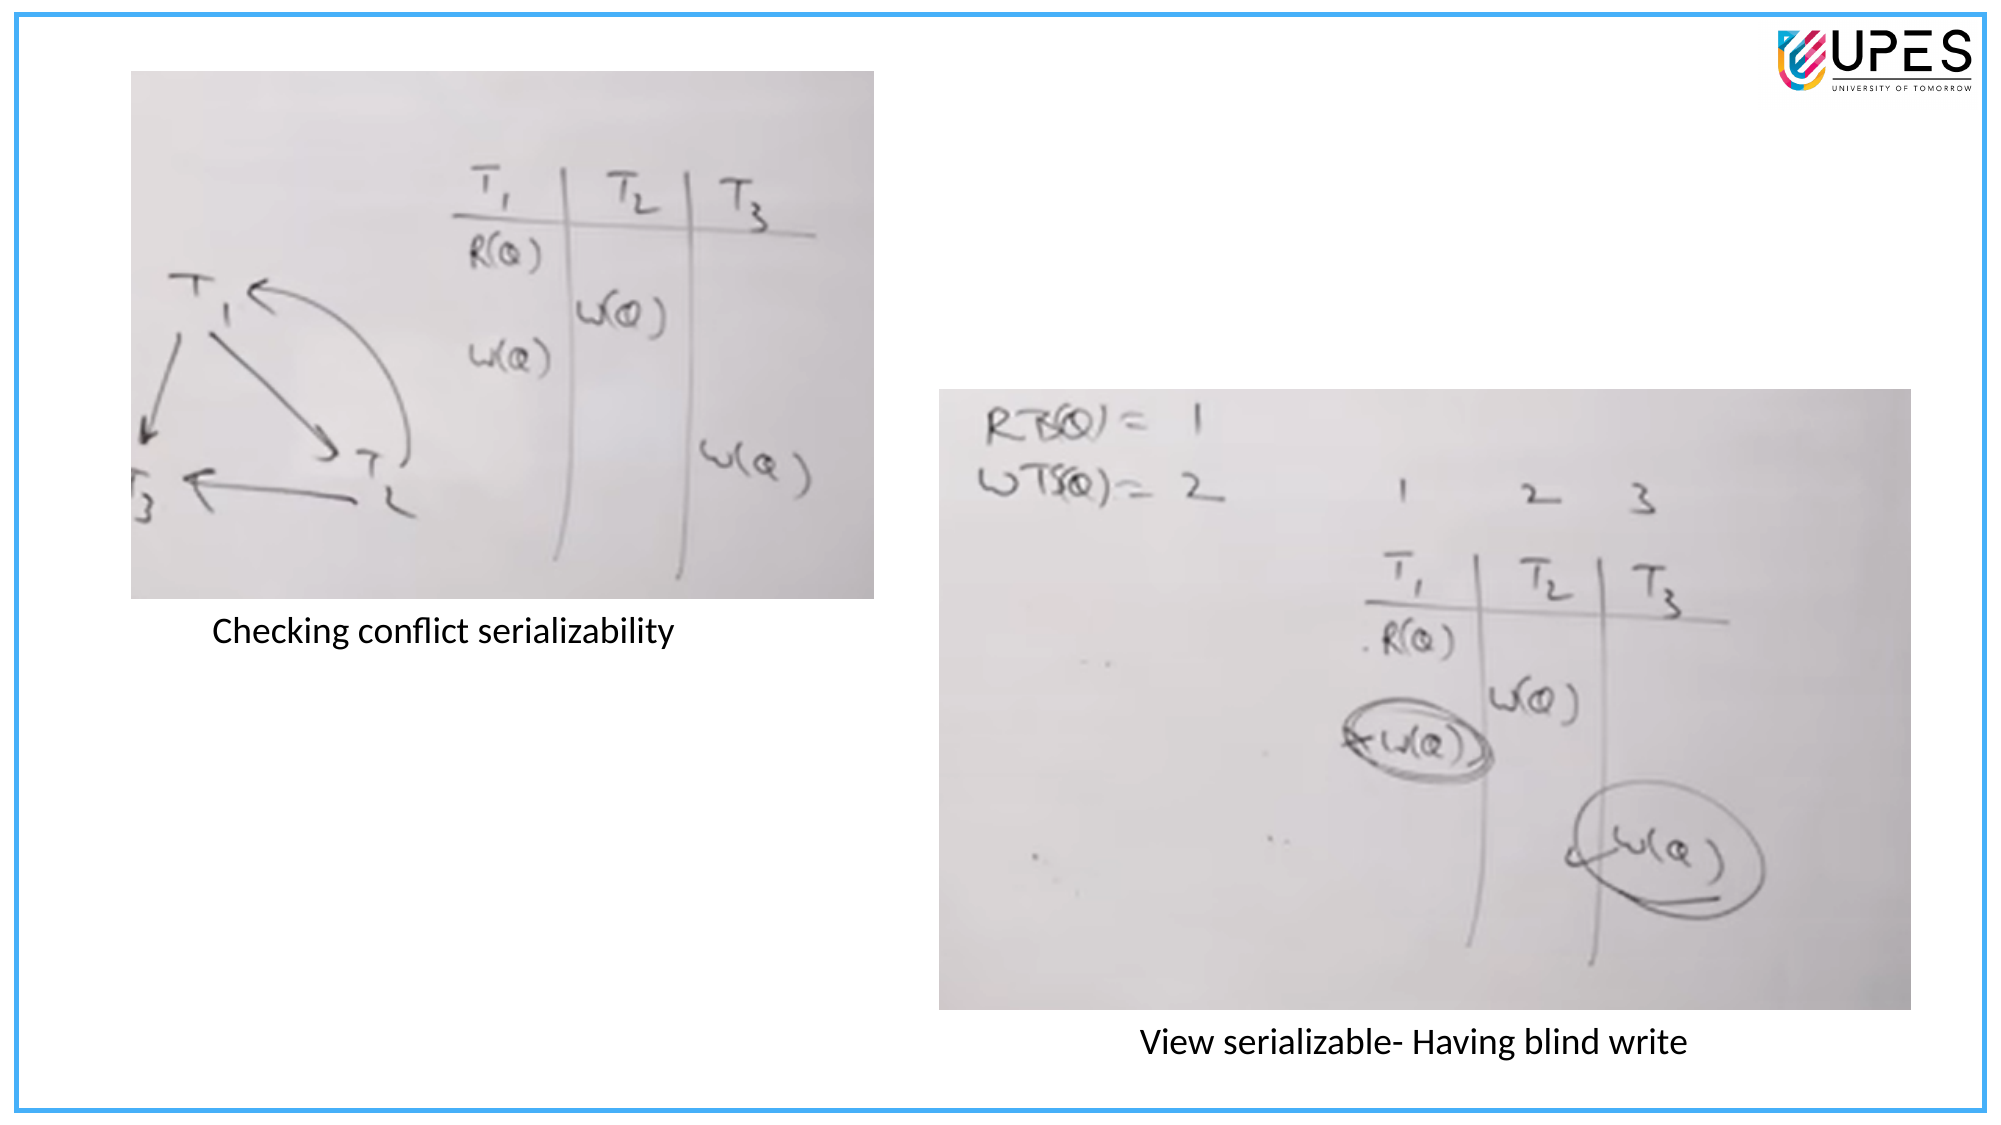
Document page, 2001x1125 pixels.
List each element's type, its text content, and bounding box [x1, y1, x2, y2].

text_box View serializable- Having blind write [1125, 1010, 1725, 1070]
picture [1758, 20, 1978, 110]
picture [939, 389, 1911, 1010]
text_box Checking conflict serializability [197, 598, 891, 659]
picture [131, 71, 874, 599]
